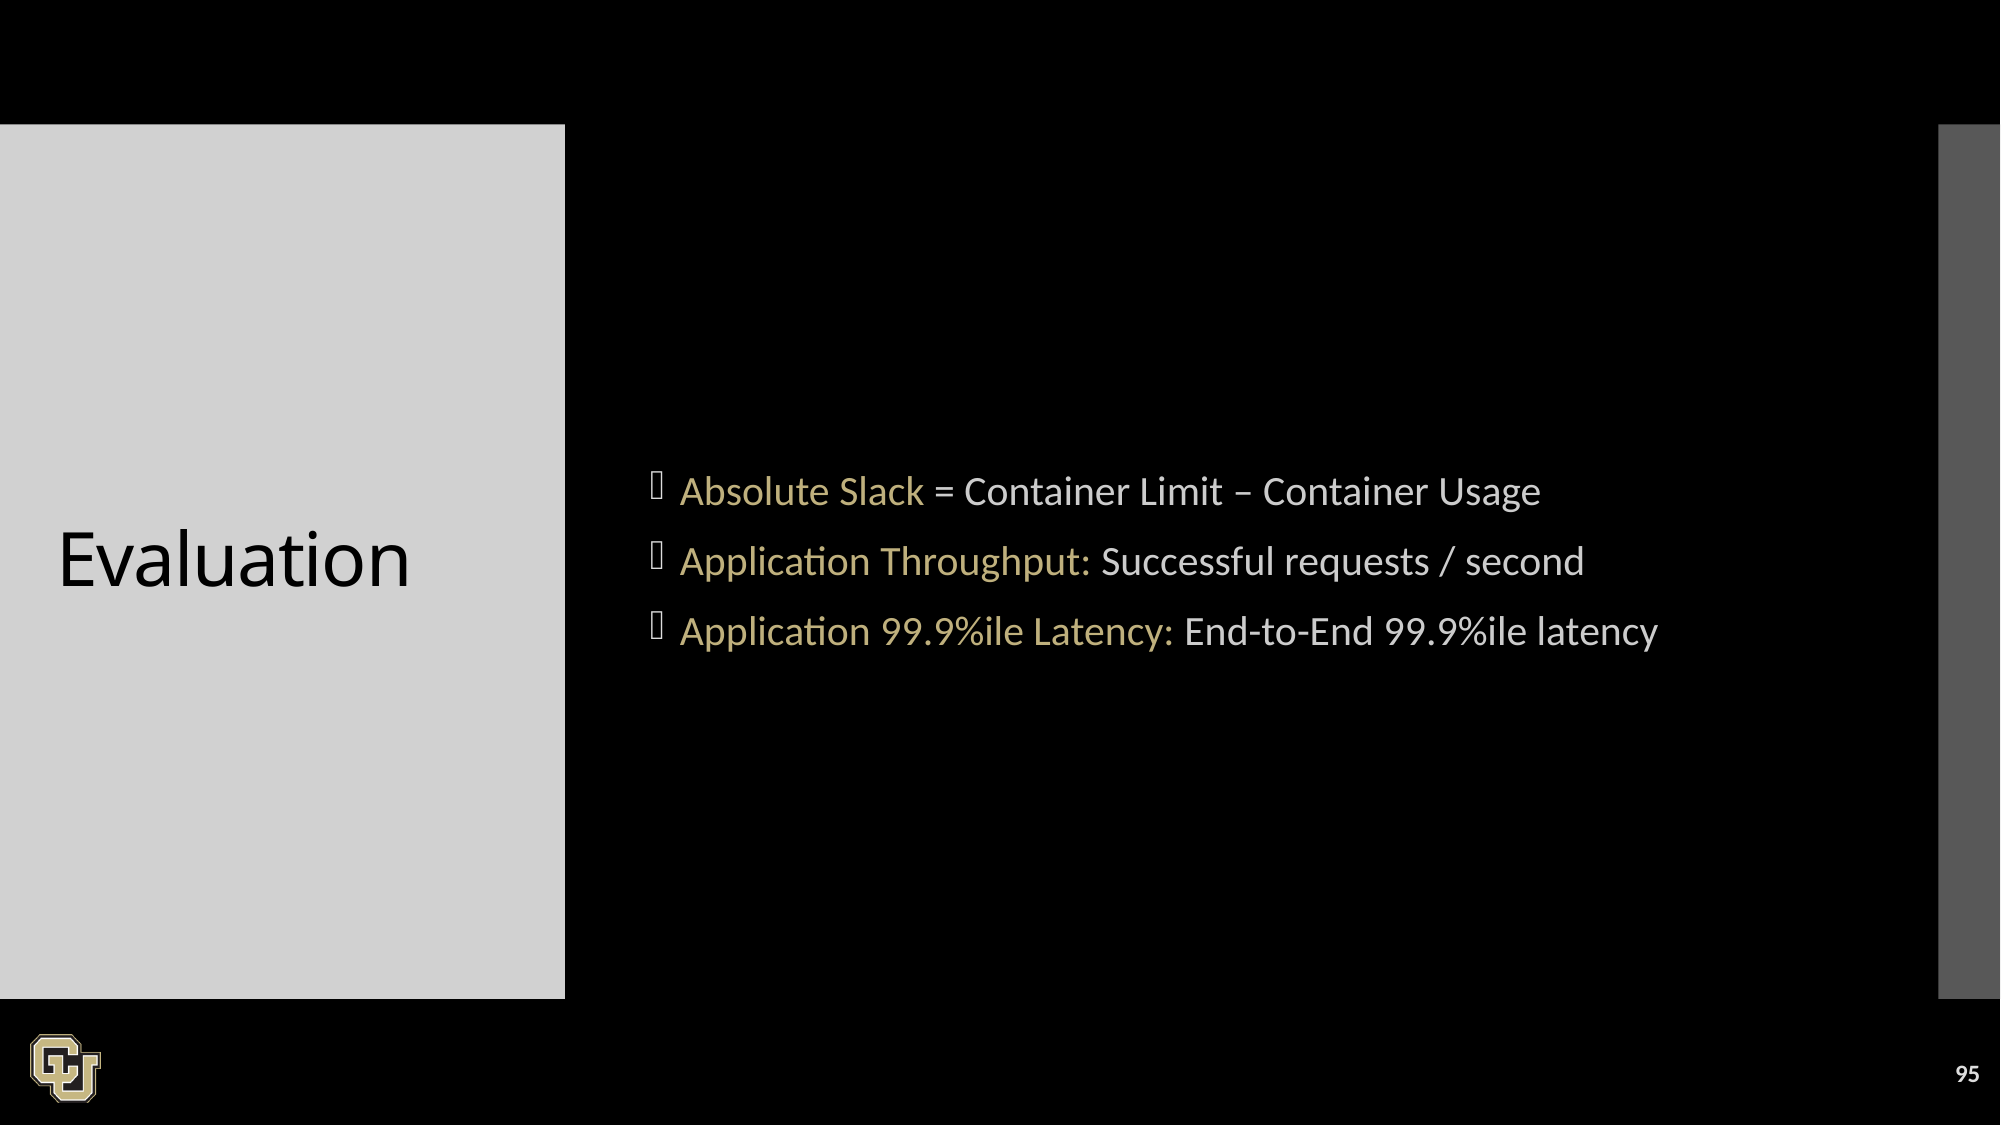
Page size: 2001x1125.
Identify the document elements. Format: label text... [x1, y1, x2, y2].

title Evaluation [41, 184, 525, 940]
slide_number 95 [1744, 1042, 1996, 1103]
list Absolute Slack = Container Limit – Container Usage Application Throughput: Successful requests / second Application 99.9%ile Latency: End-to-End 99.9%ile latency [634, 141, 1835, 982]
